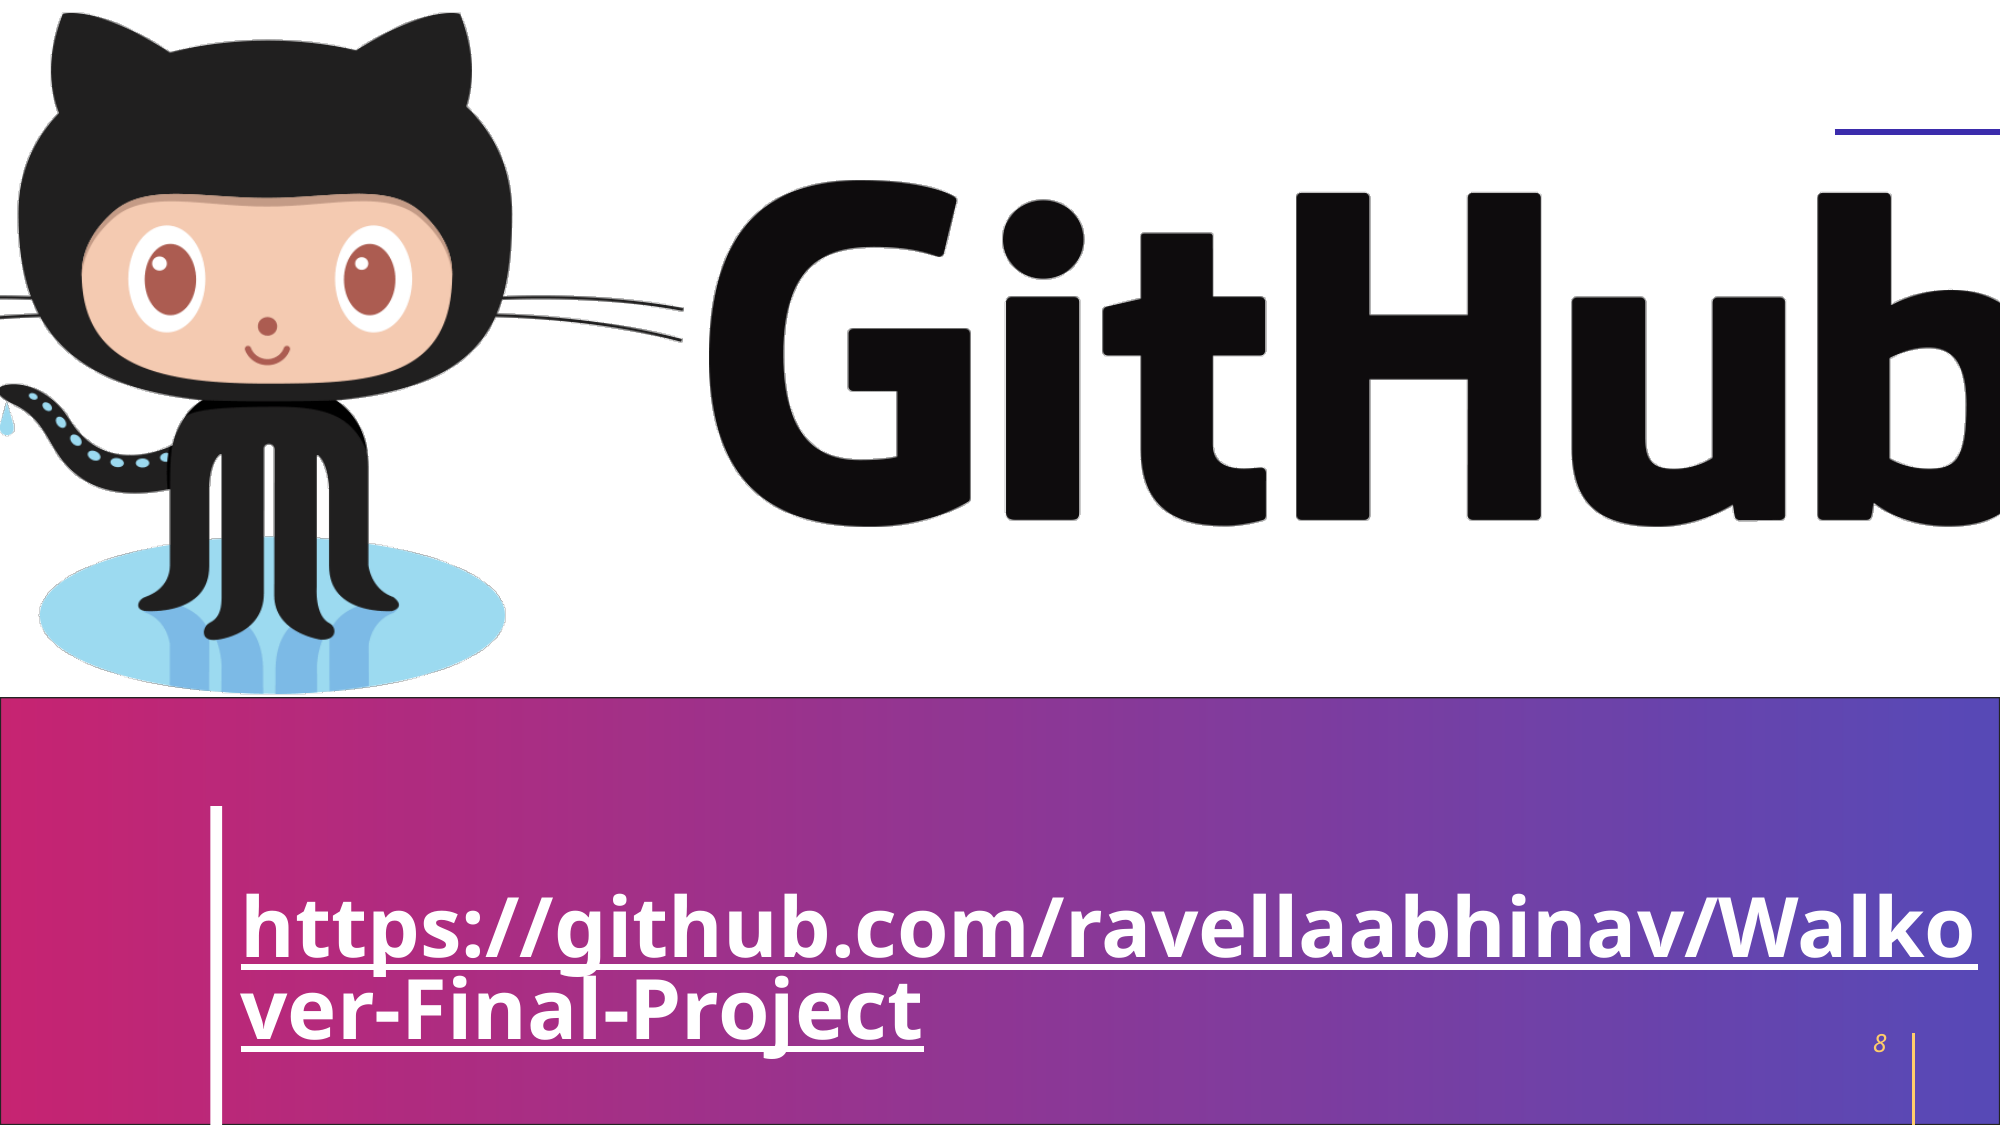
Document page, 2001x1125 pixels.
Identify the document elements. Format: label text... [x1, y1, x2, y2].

title https://github.com/ravellaabhinav/Walkover-Final-Project [225, 727, 2000, 986]
picture [0, 0, 2000, 708]
slide_number 8 [1451, 1015, 1902, 1075]
